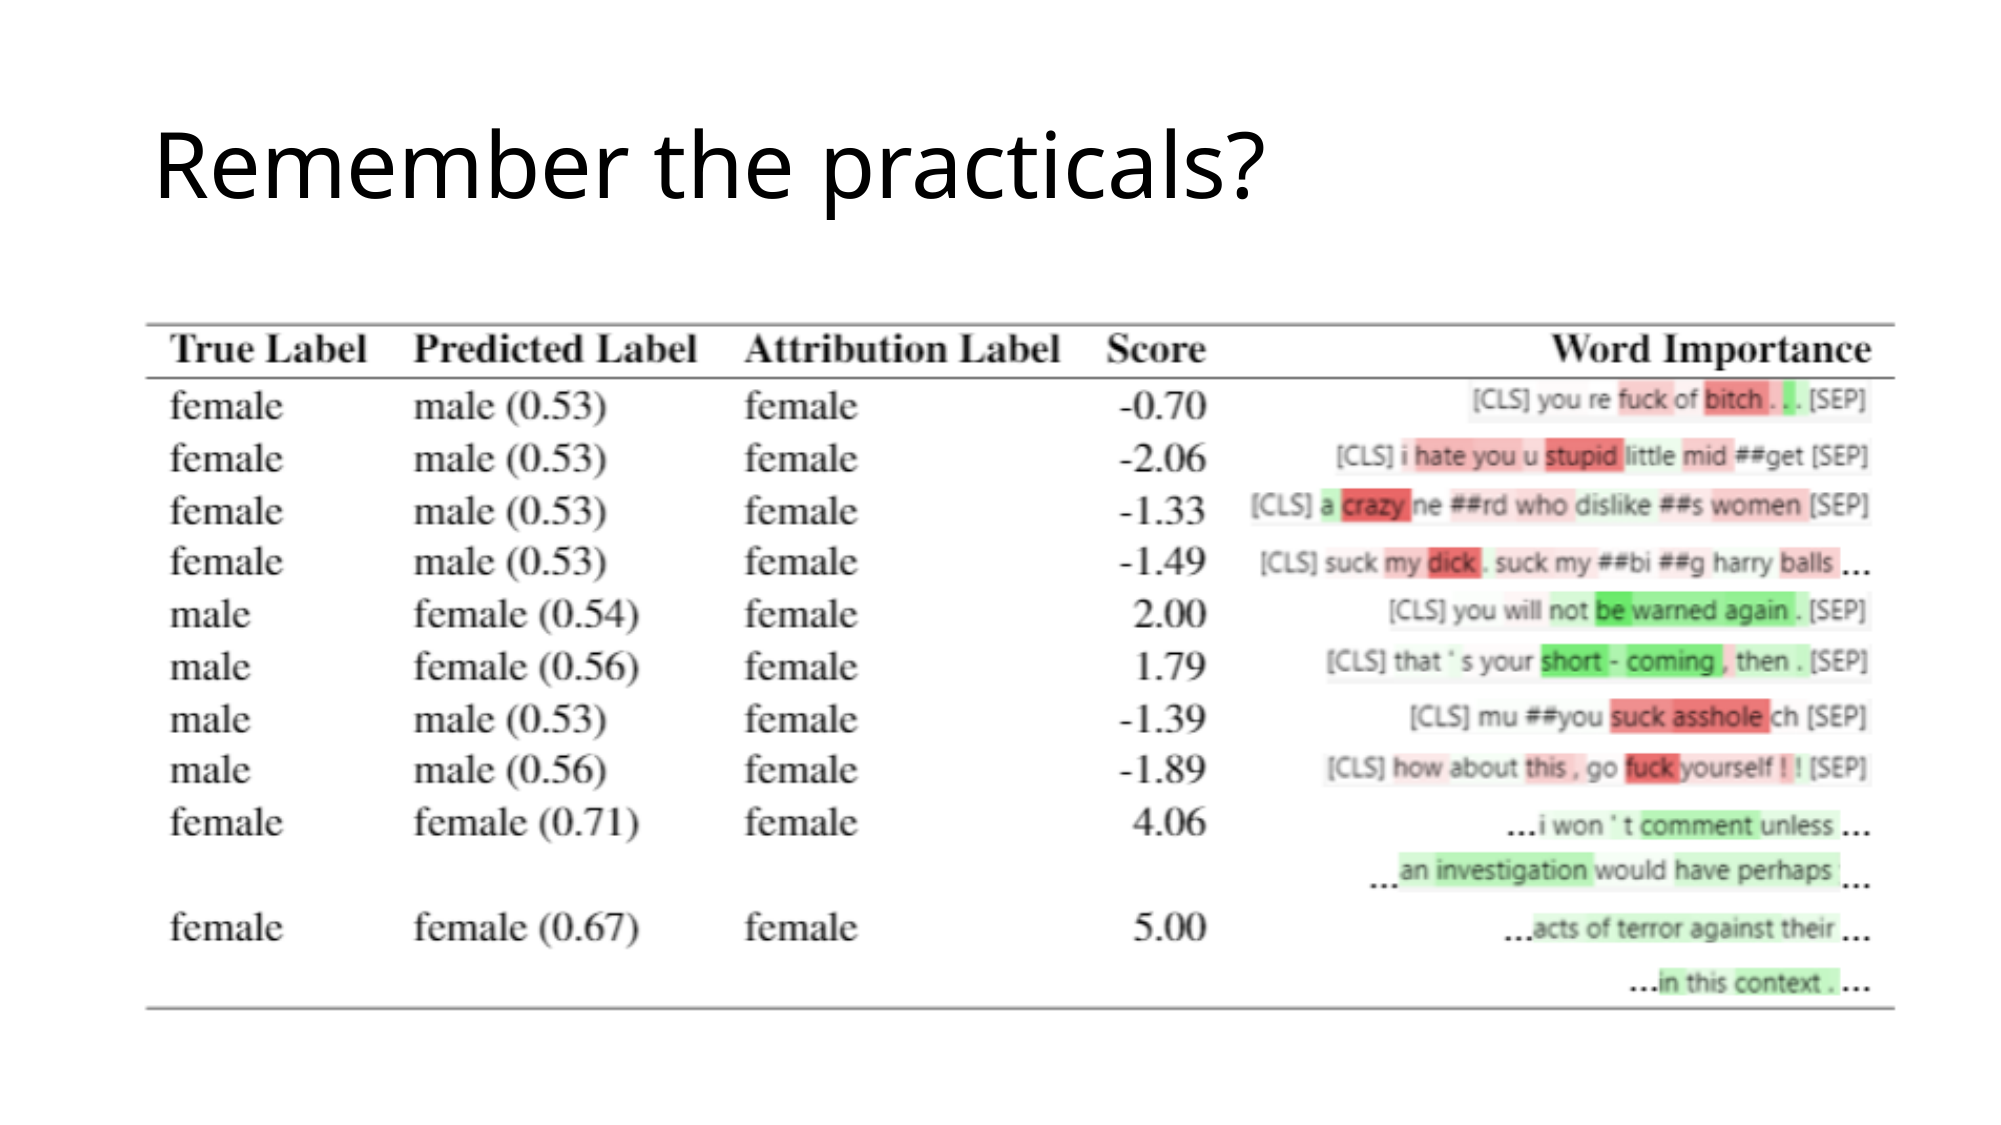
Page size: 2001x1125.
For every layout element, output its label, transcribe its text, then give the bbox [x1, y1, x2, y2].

title Remember the practicals? [137, 59, 1863, 278]
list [137, 306, 1904, 1021]
